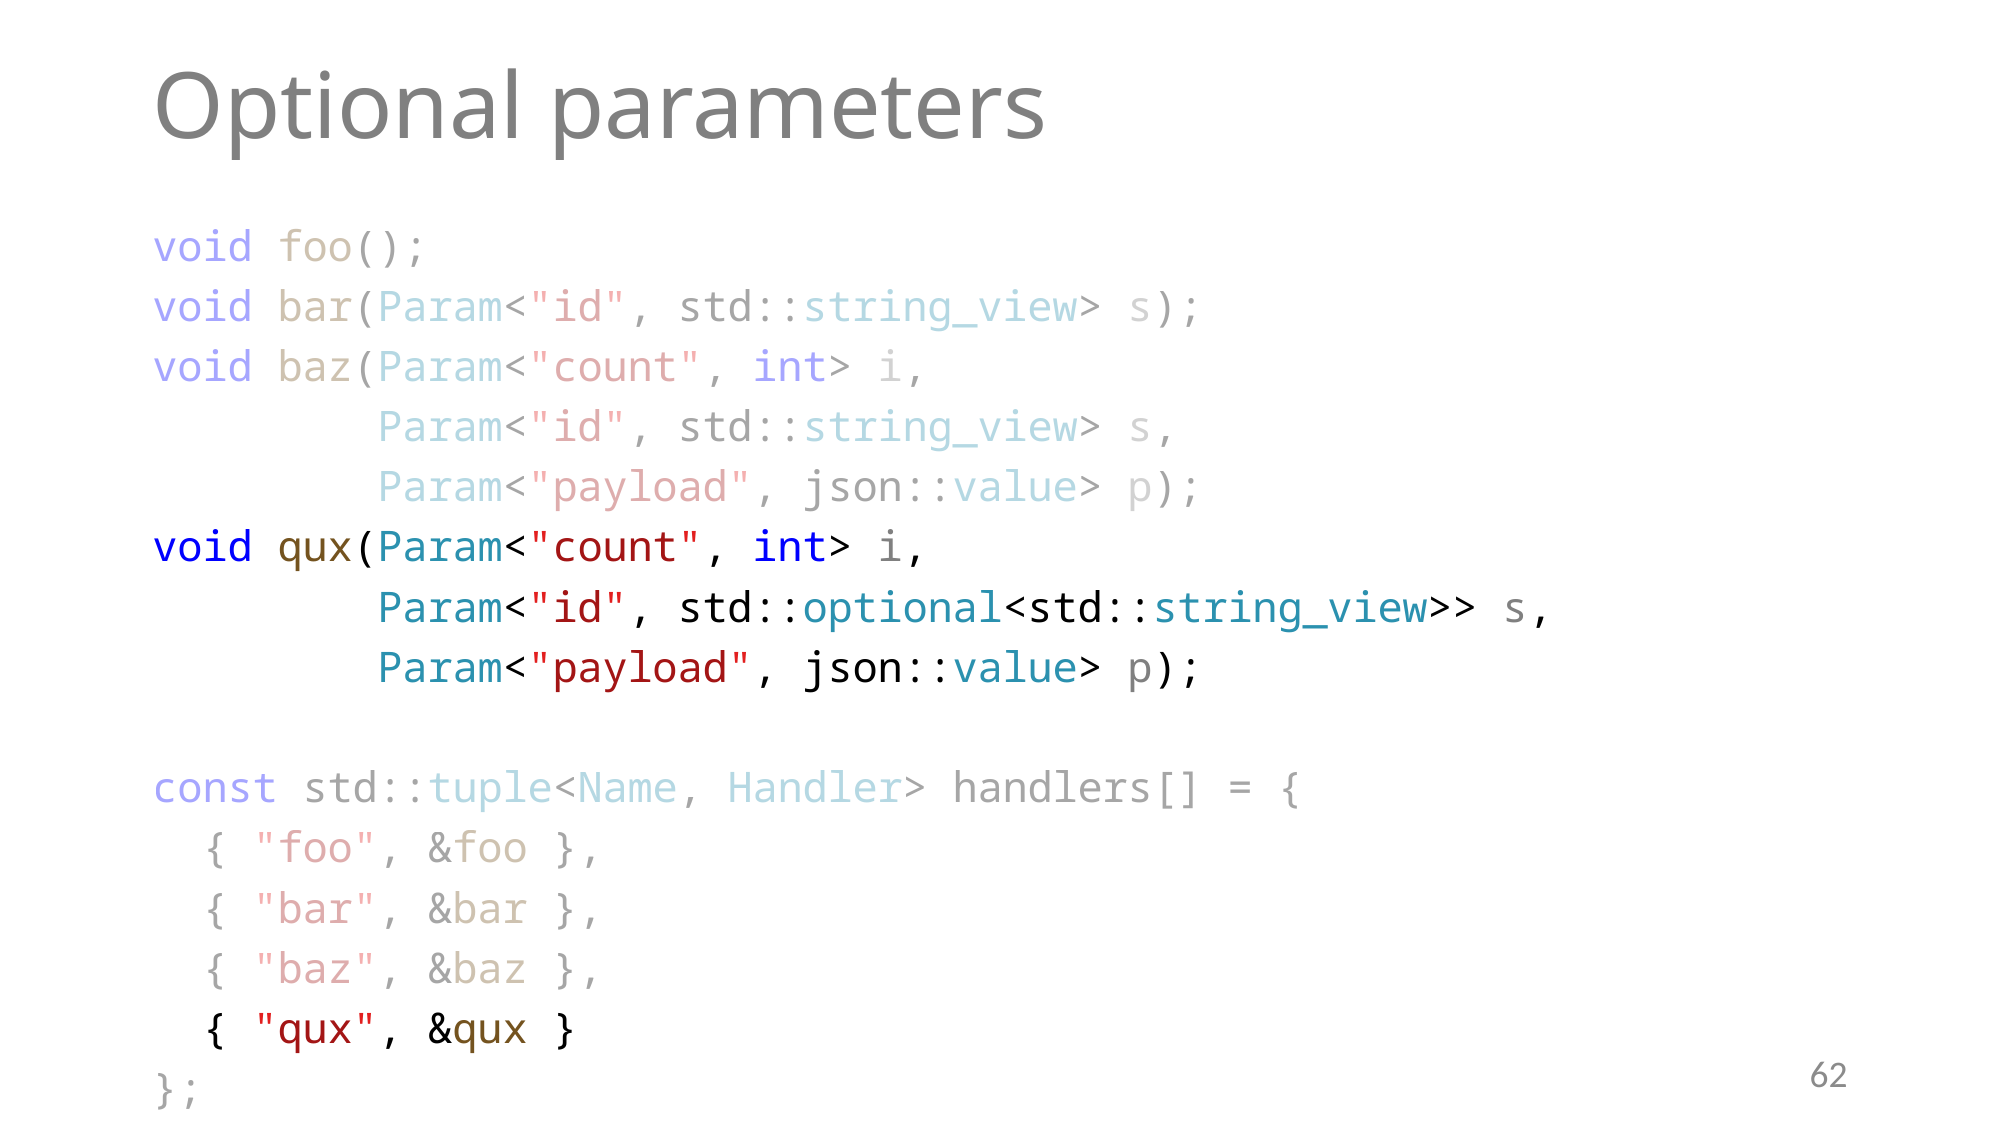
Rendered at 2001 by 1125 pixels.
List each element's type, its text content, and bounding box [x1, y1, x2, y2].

title Optional parameters [137, 0, 1863, 217]
list void foo(); void bar(Param<"id", std::string_view> s); void baz(Param<"count", int> i, Param<"id", std::string_view> s, Param<"payload", json::value> p); void qux(Param<"count", int> i, Param<"id", std::optional<std::string_view>> s, Param<"payload", json::value> p); const std::tuple<Name, Handler> handlers[] = { { "foo", &foo }, { "bar", &bar }, { "baz", &baz }, { "qux", &qux } }; [137, 217, 1863, 1125]
slide_number 62 [1412, 1042, 1863, 1103]
